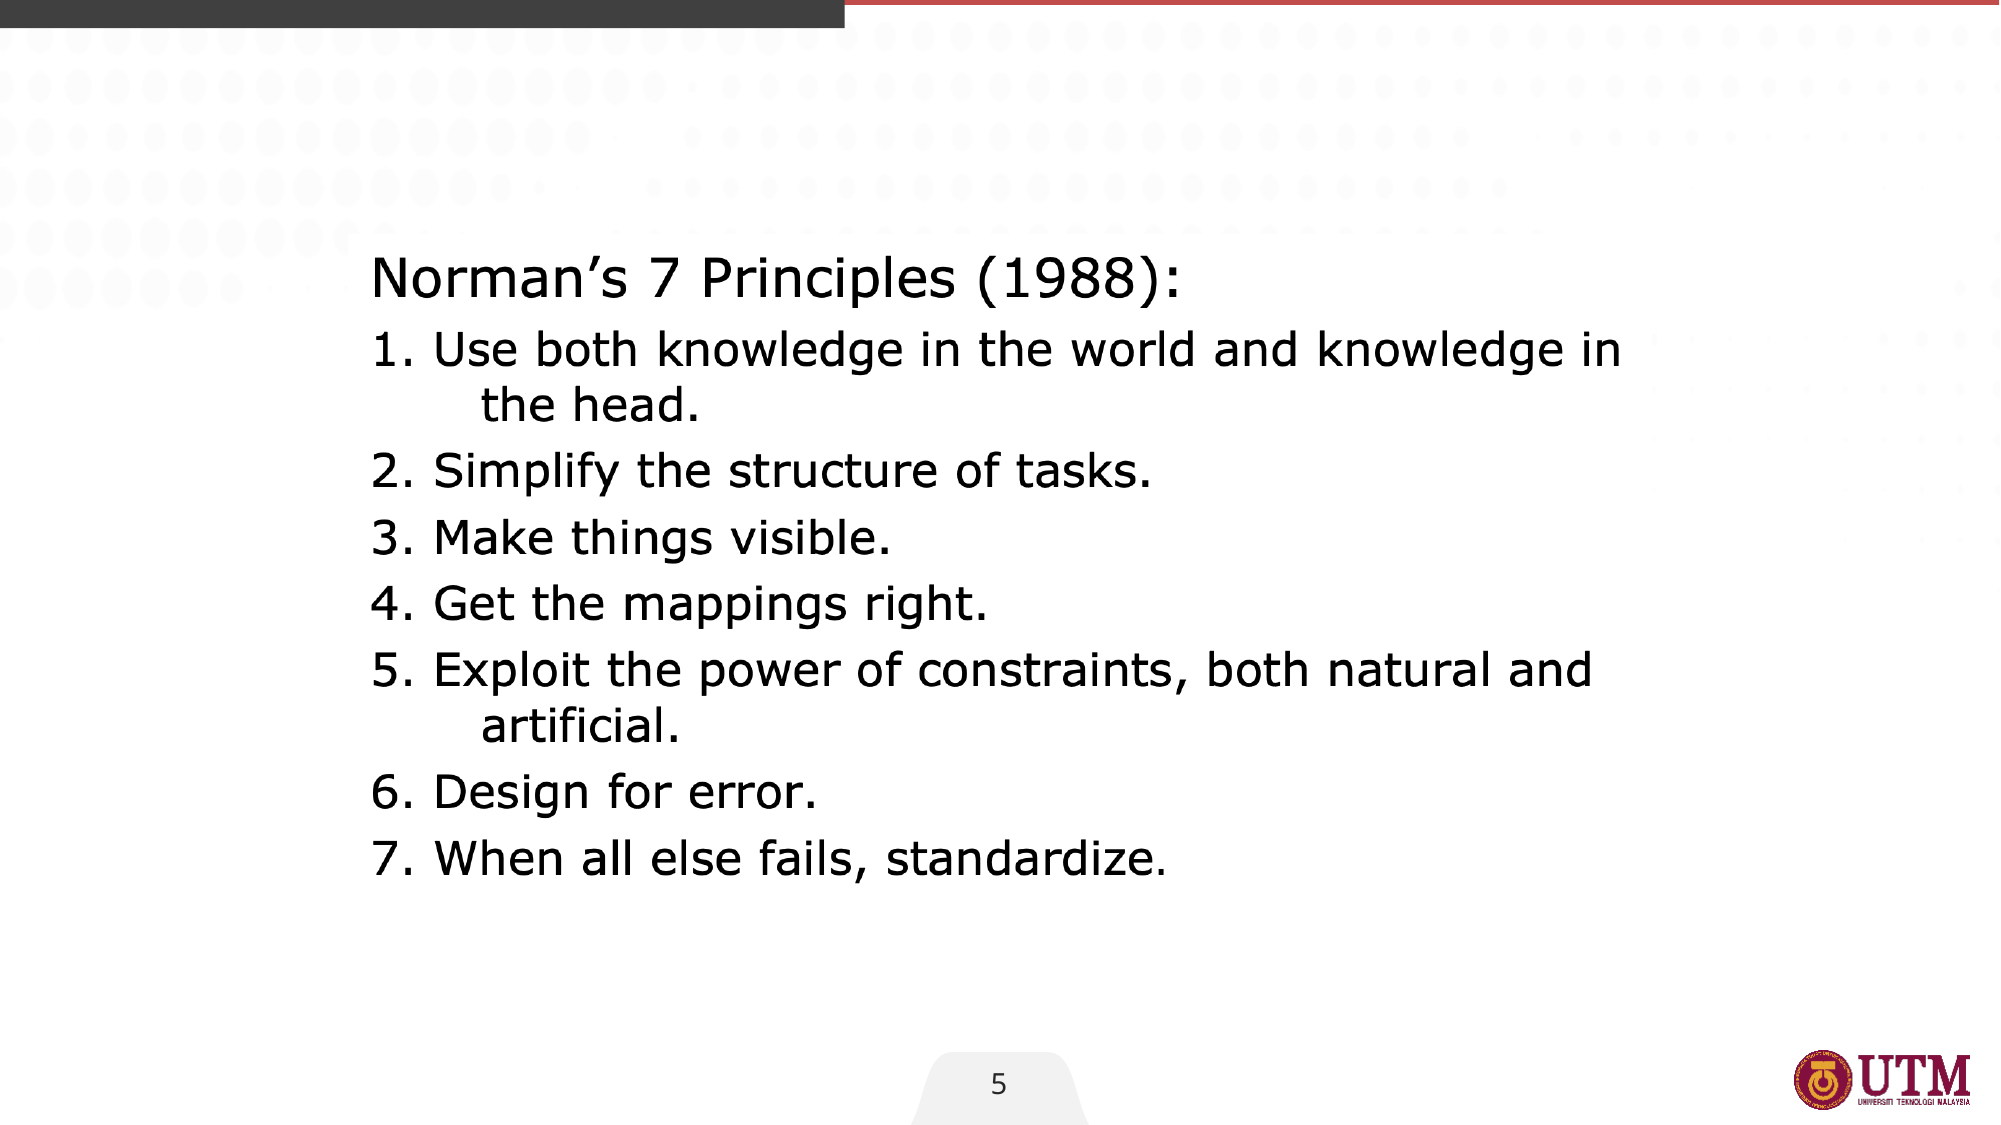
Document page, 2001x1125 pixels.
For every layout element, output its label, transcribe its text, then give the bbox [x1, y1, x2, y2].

picture [0, 0, 2001, 891]
slide_number 5 [774, 1055, 1225, 1116]
picture [1794, 1050, 1970, 1110]
